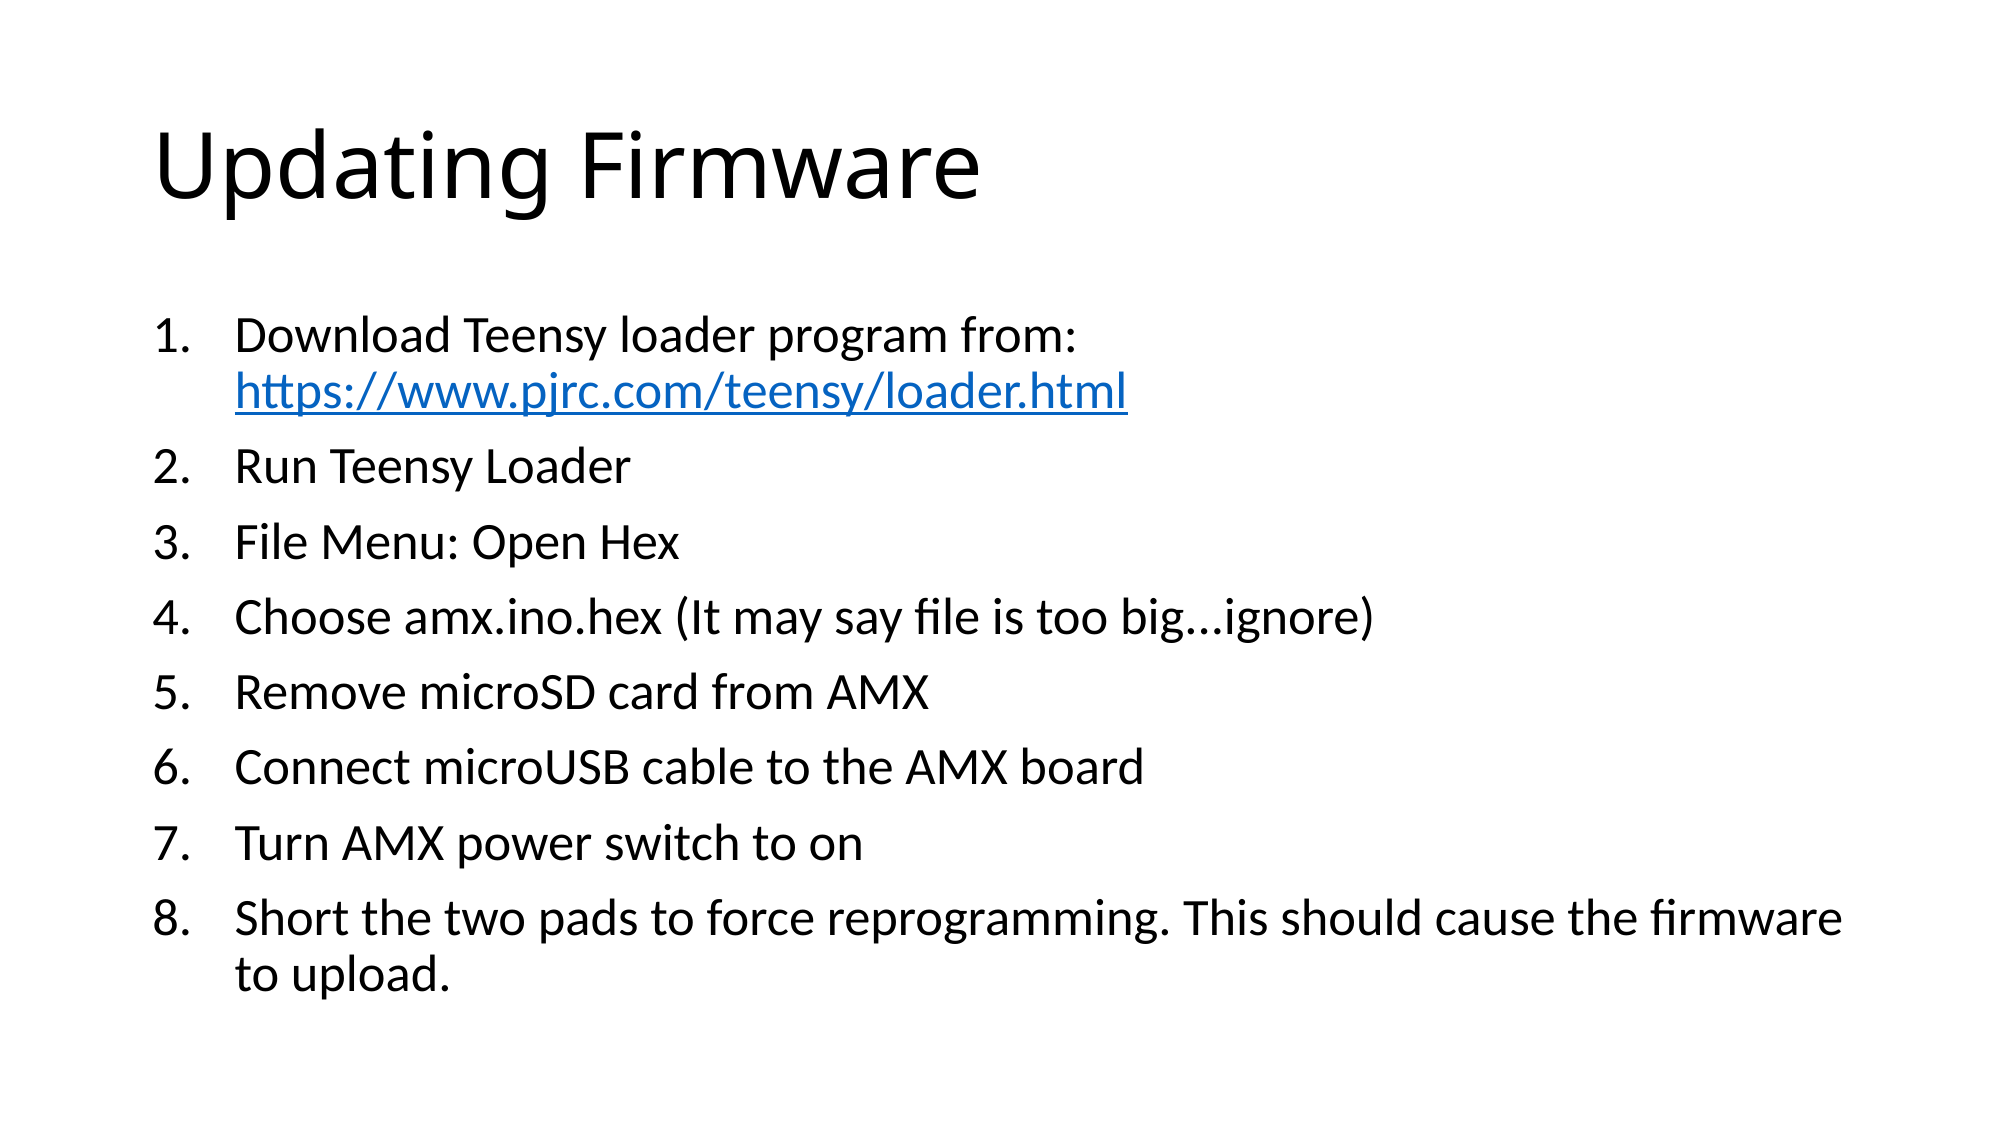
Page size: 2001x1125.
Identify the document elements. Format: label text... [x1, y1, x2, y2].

list Download Teensy loader program from: https://www.pjrc.com/teensy/loader.html Run Teensy Loader File Menu: Open Hex Choose amx.ino.hex (It may say file is too big...ignore) Remove microSD card from AMX Connect microUSB cable to the AMX board Turn AMX power switch to on Short the two pads to force reprogramming. This should cause the firmware to upload. [137, 299, 1863, 1014]
title Updating Firmware [137, 59, 1863, 278]
